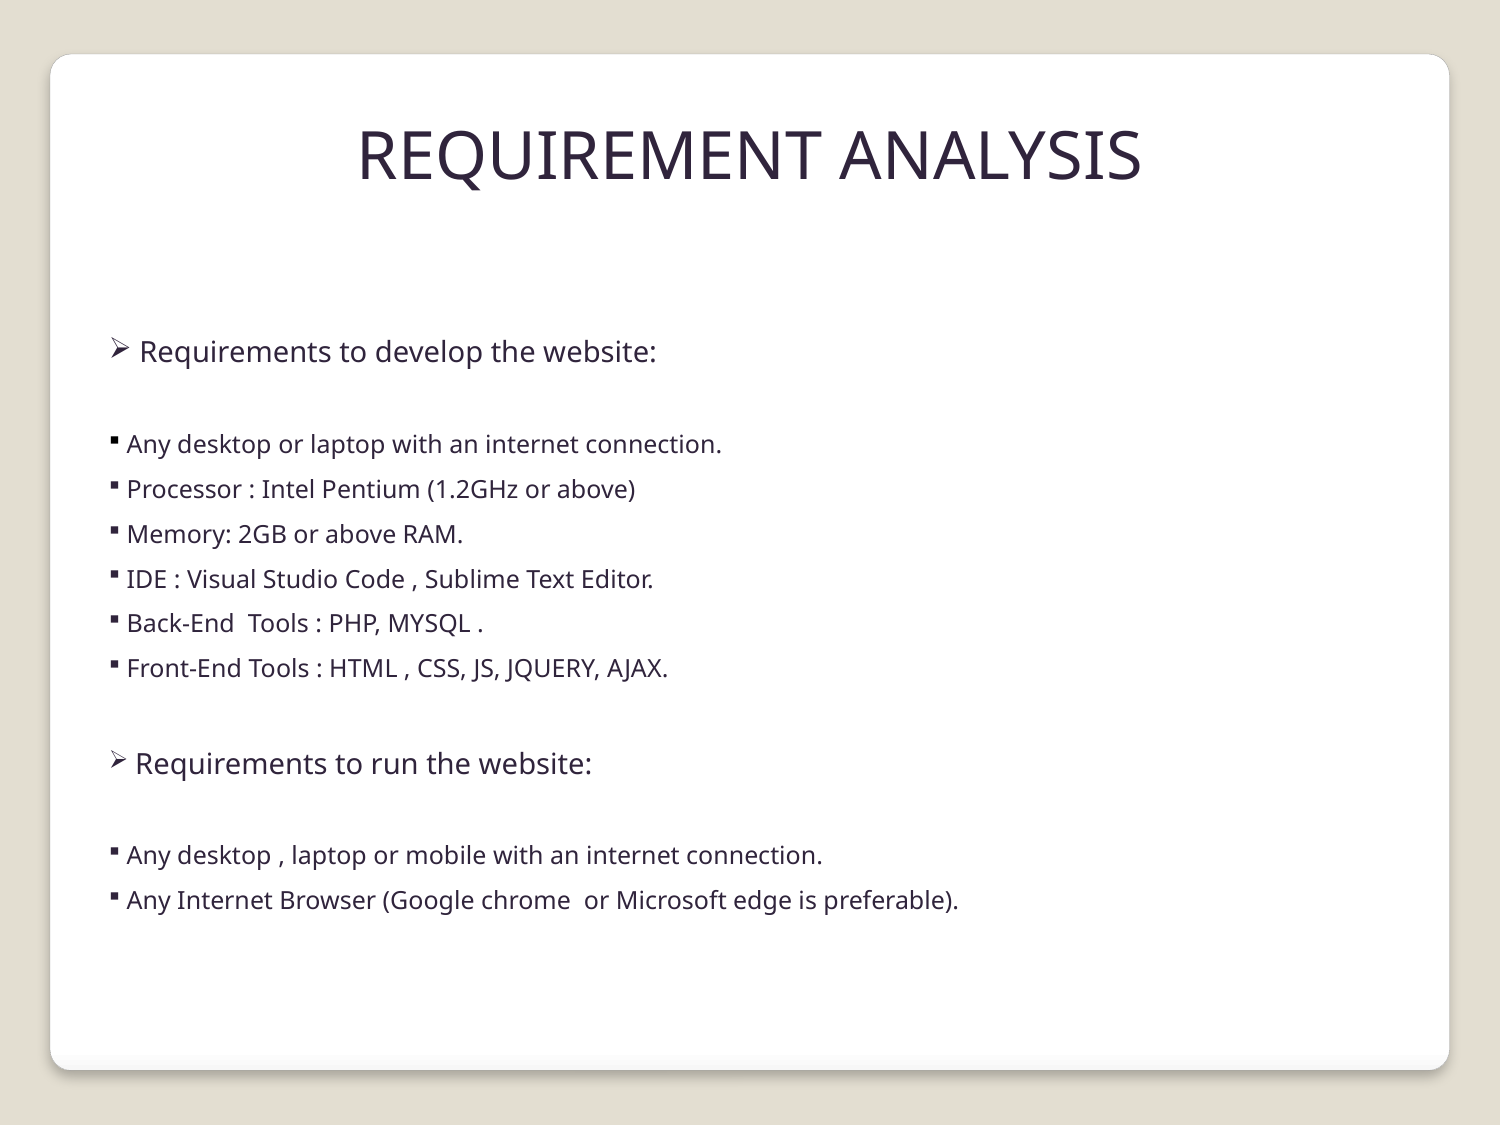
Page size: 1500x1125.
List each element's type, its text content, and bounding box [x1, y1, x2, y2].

text_box Requirements to develop the website: Any desktop or laptop with an internet connection. Processor : Intel Pentium (1.2GHz or above) Memory: 2GB or above RAM. IDE : Visual Studio Code , Sublime Text Editor. Back-End Tools : PHP, MYSQL . Front-End Tools : HTML , CSS, JS, JQUERY, AJAX. Requirements to run the website: Any desktop , laptop or mobile with an internet connection. Any Internet Browser (Google chrome or Microsoft edge is preferable). [93, 308, 1418, 978]
text_box REQUIREMENT ANALYSIS [140, 105, 1360, 201]
